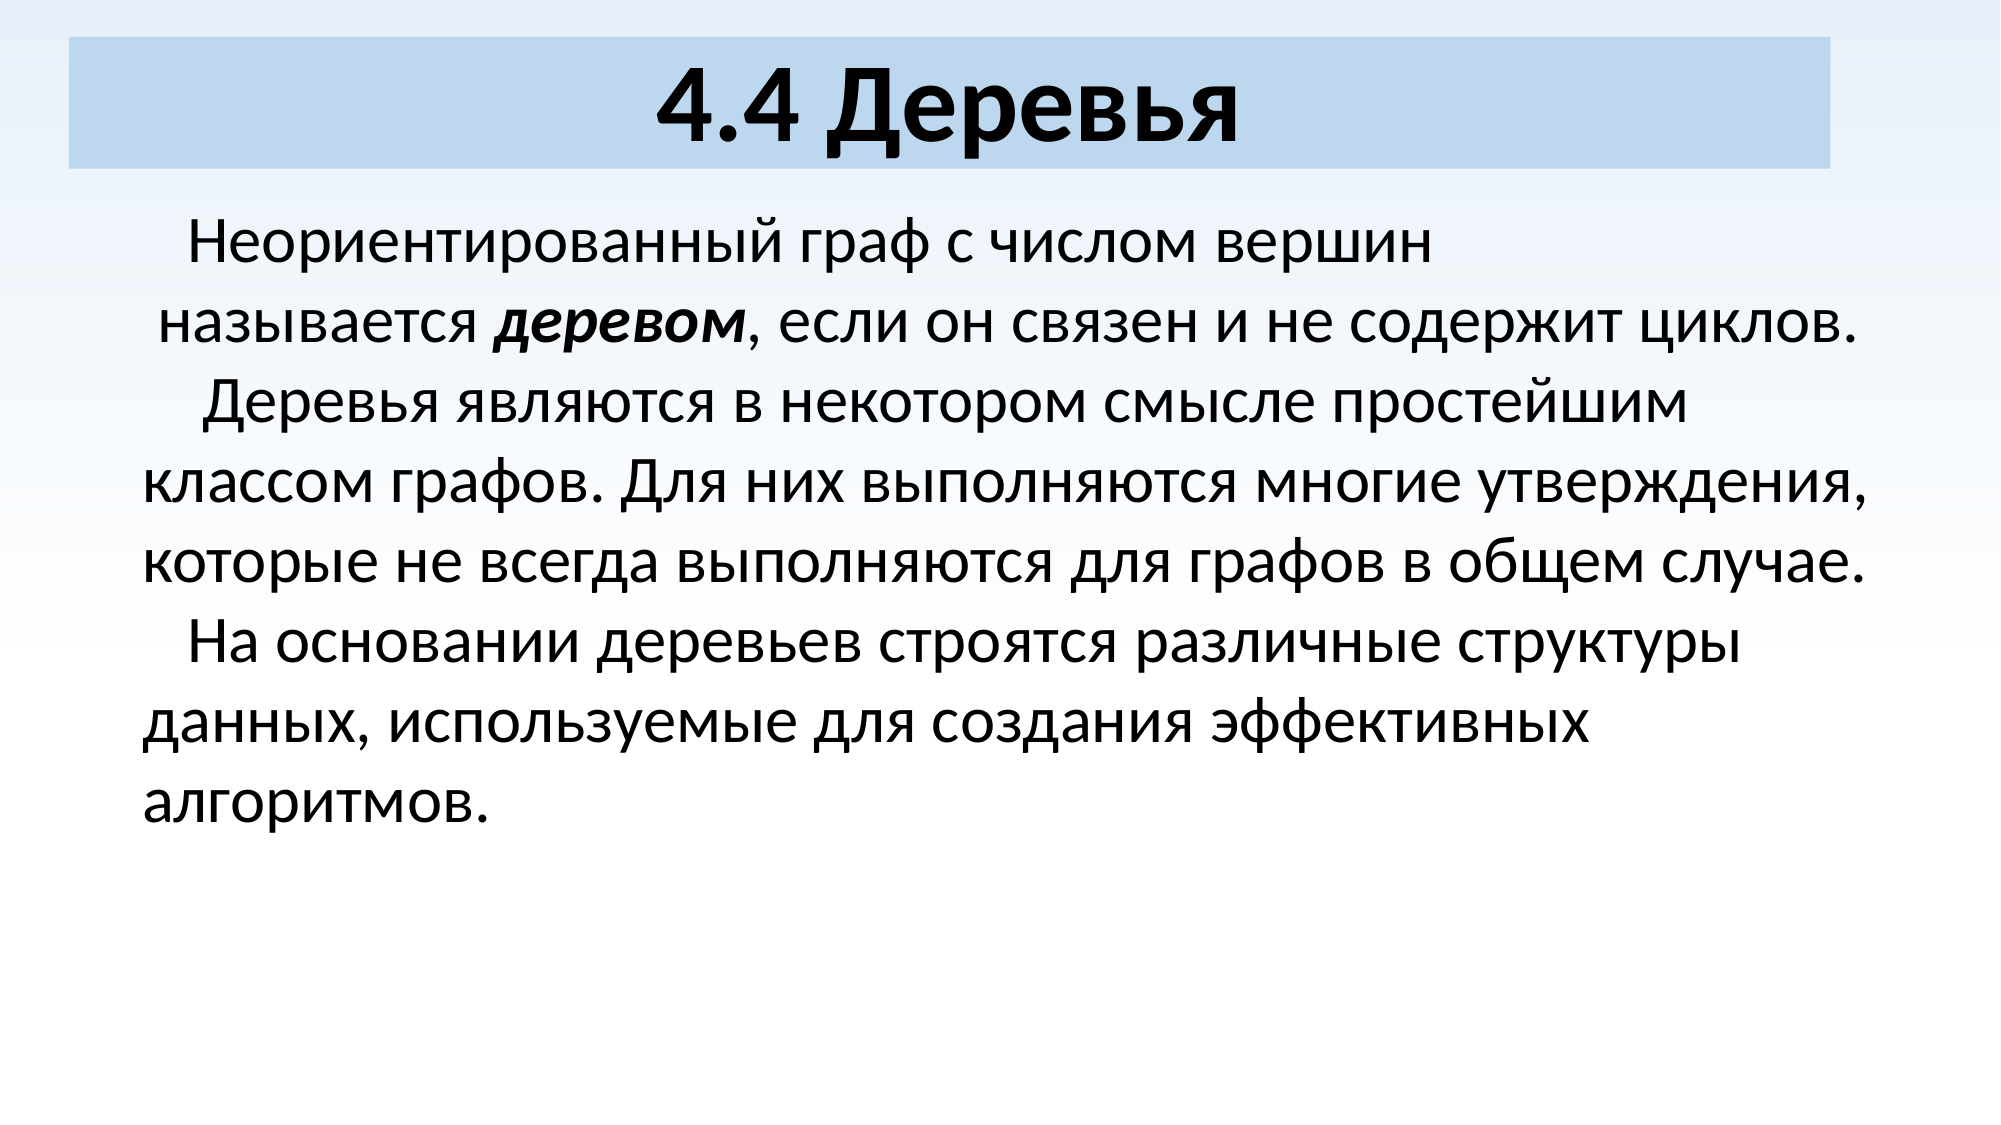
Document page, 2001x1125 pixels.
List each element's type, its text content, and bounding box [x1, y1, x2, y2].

text_box 4.4 Деревья [68, 36, 1831, 169]
